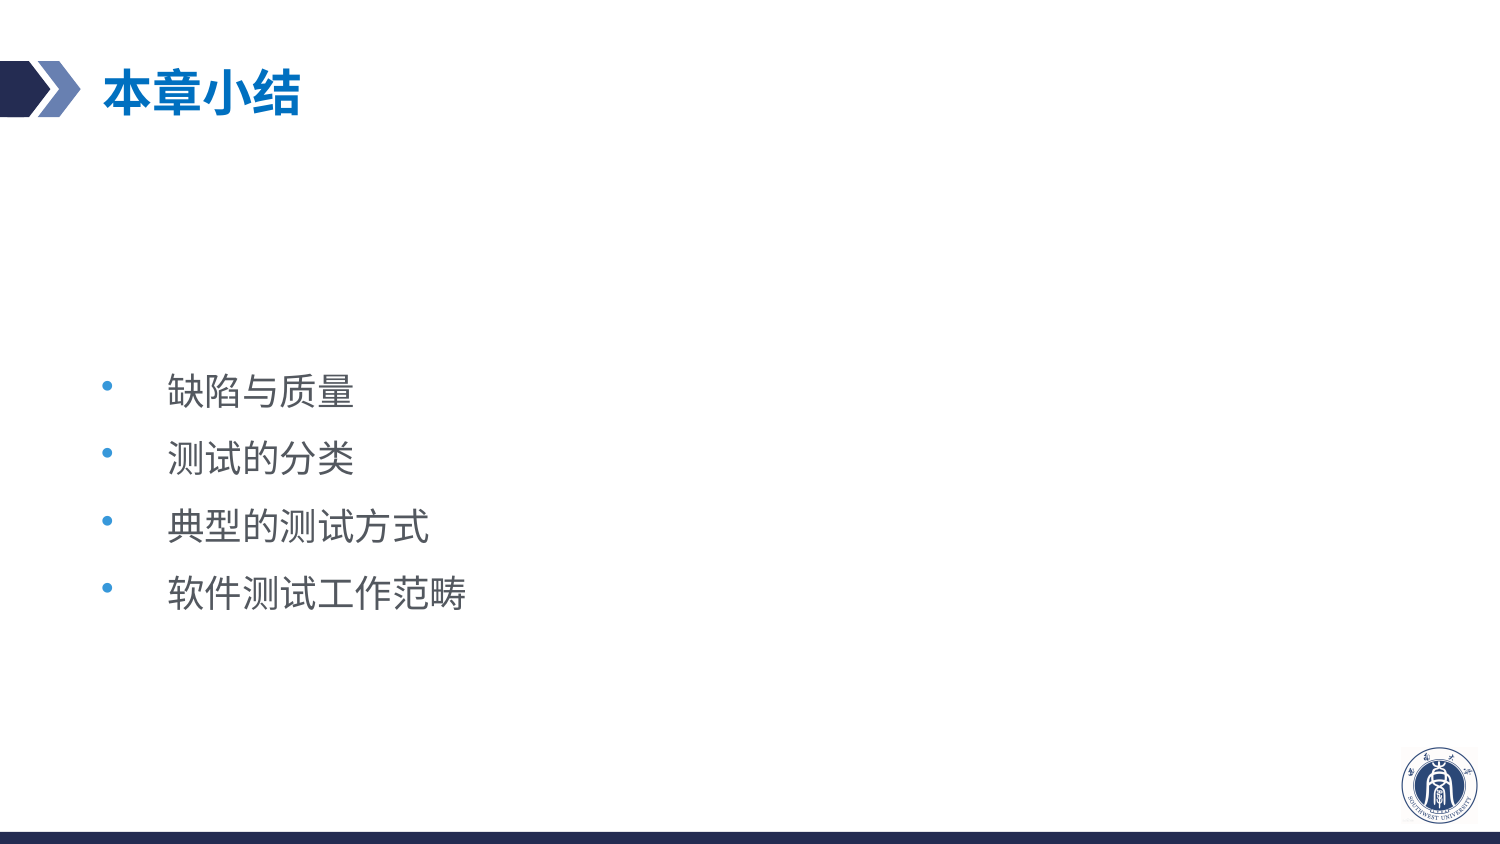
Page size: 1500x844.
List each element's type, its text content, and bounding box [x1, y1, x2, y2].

picture [1401, 747, 1478, 824]
title 本章小结 [87, 51, 1426, 138]
text_box 缺陷与质量 测试的分类 典型的测试方式 软件测试工作范畴 [92, 154, 1448, 807]
